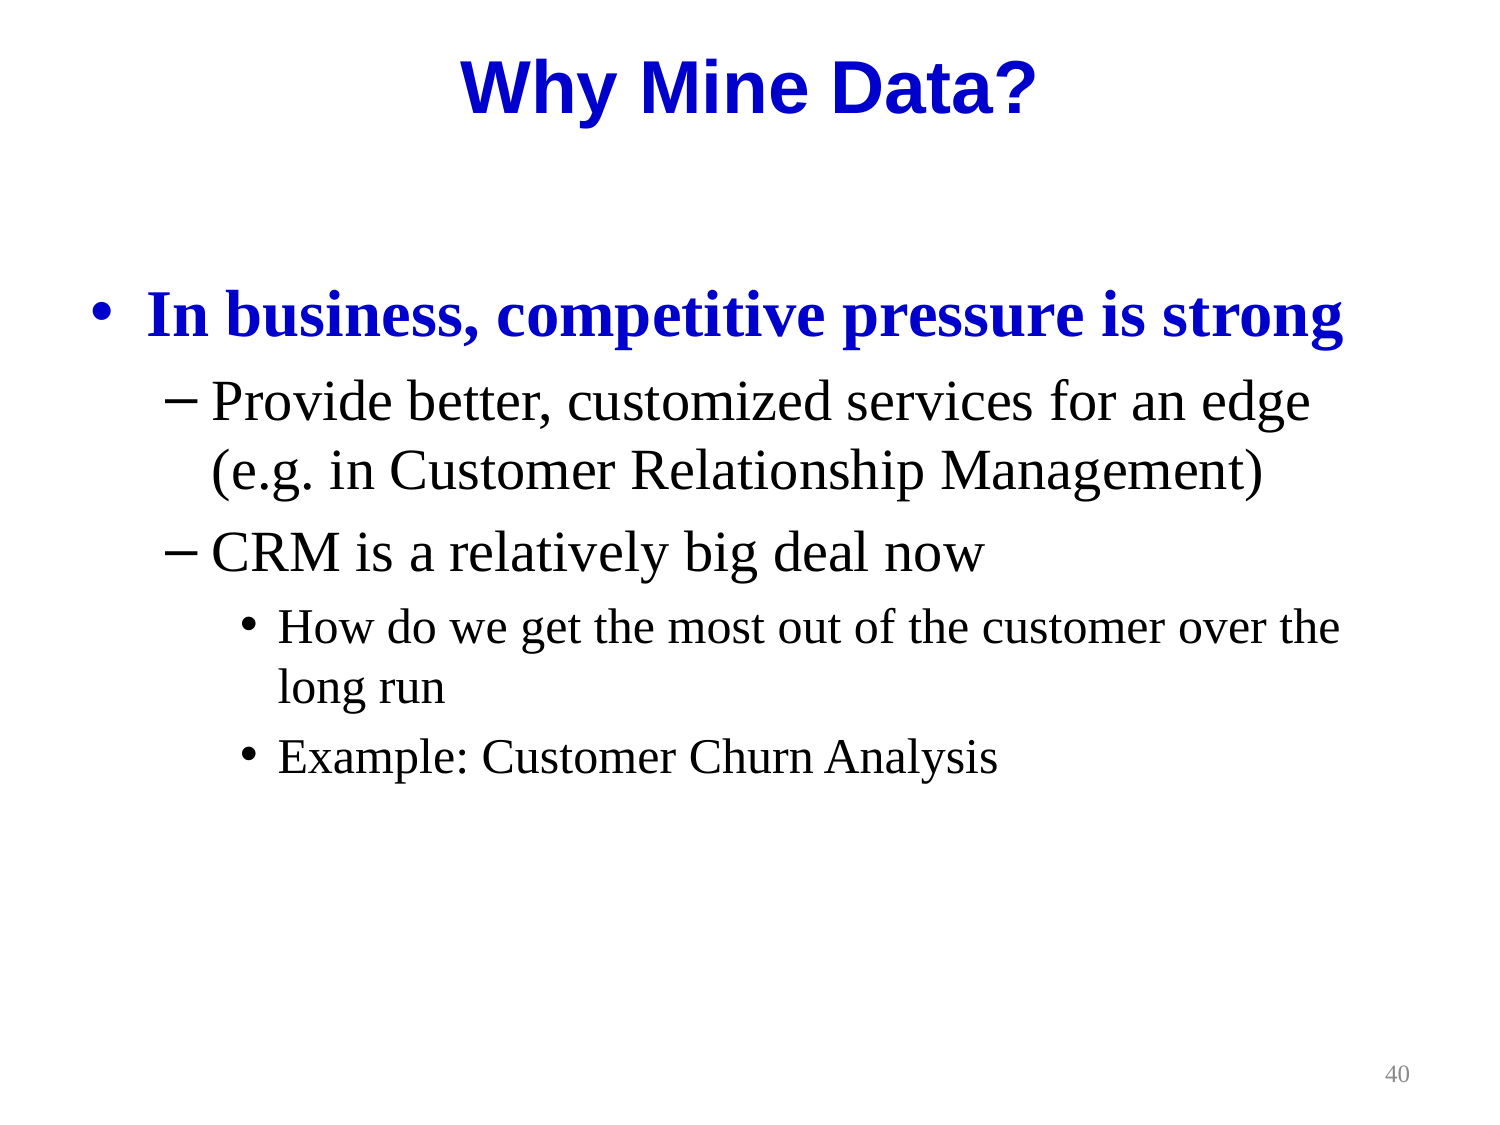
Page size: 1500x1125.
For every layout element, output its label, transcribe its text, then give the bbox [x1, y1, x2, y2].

list In business, competitive pressure is strong Provide better, customized services for an edge (e.g. in Customer Relationship Management) CRM is a relatively big deal now How do we get the most out of the customer over the long run Example: Customer Churn Analysis [75, 262, 1425, 1005]
title Why Mine Data? [75, 24, 1425, 143]
slide_number 40 [1074, 1042, 1425, 1103]
